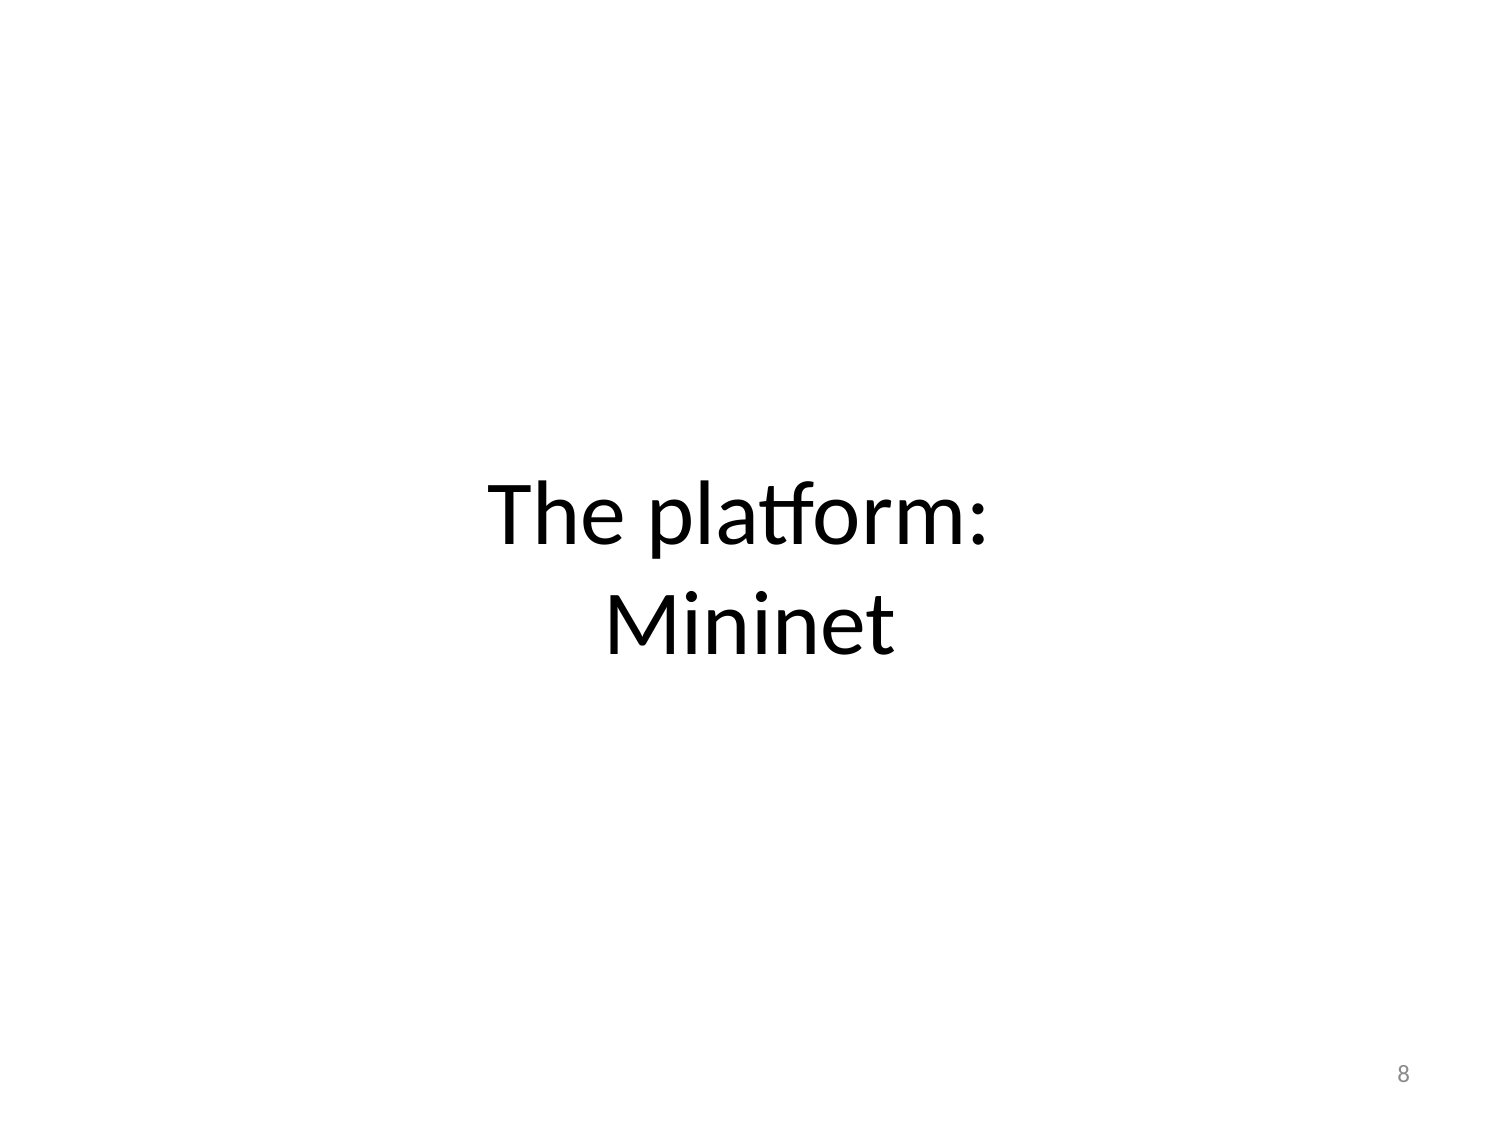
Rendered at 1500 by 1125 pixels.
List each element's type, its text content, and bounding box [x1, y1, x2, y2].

slide_number 8 [1074, 1042, 1425, 1103]
title The platform: Mininet [112, 441, 1388, 683]
